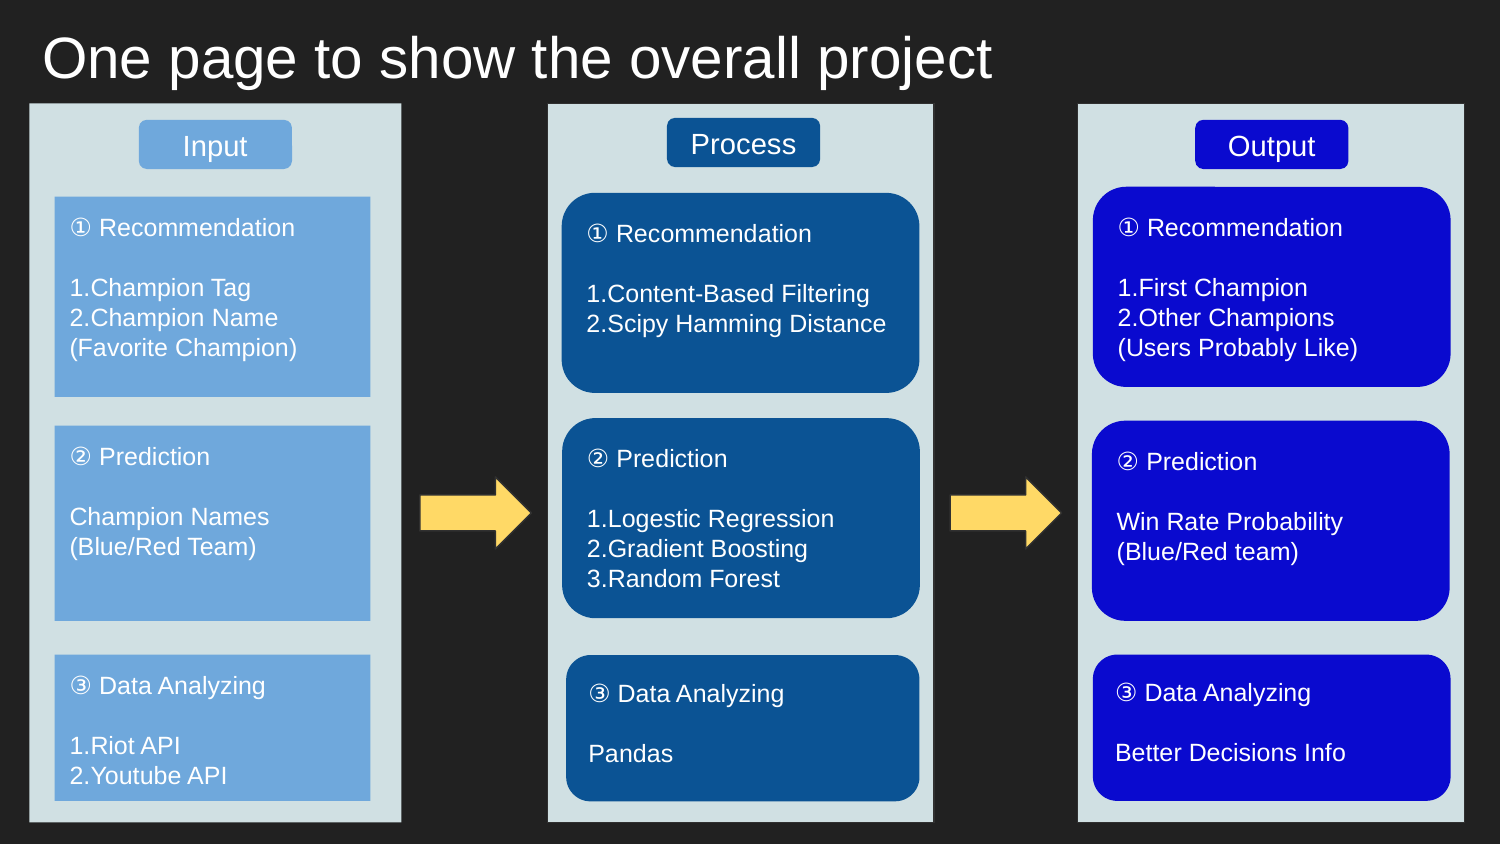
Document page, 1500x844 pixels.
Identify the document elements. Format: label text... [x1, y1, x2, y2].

text_box ③ Data Analyzing 1.Riot API 2.Youtube API [54, 654, 371, 801]
text_box [1077, 103, 1465, 823]
text_box ③ Data Analyzing Better Decisions Info [1092, 654, 1451, 801]
text_box ③ Data Analyzing Pandas [566, 655, 920, 802]
text_box Process [666, 117, 821, 168]
text_box ② Prediction Win Rate Probability (Blue/Red team) [1091, 420, 1450, 621]
text_box ② Prediction Champion Names (Blue/Red Team) [54, 425, 371, 621]
text_box [547, 103, 935, 823]
text_box Input [138, 119, 293, 170]
text_box Output [1195, 119, 1349, 170]
text_box [950, 476, 1062, 550]
text_box ② Prediction 1.Logestic Regression 2.Gradient Boosting 3.Random Forest [562, 418, 920, 619]
text_box ① Recommendation 1.Content-Based Filtering 2.Scipy Hamming Distance [561, 192, 920, 393]
title One page to show the overall project [27, 5, 1425, 93]
text_box ① Recommendation 1.Champion Tag 2.Champion Name (Favorite Champion) [54, 196, 371, 397]
text_box [419, 476, 532, 550]
text_box [29, 103, 402, 823]
text_box ① Recommendation 1.First Champion 2.Other Champions (Users Probably Like) [1092, 186, 1451, 387]
